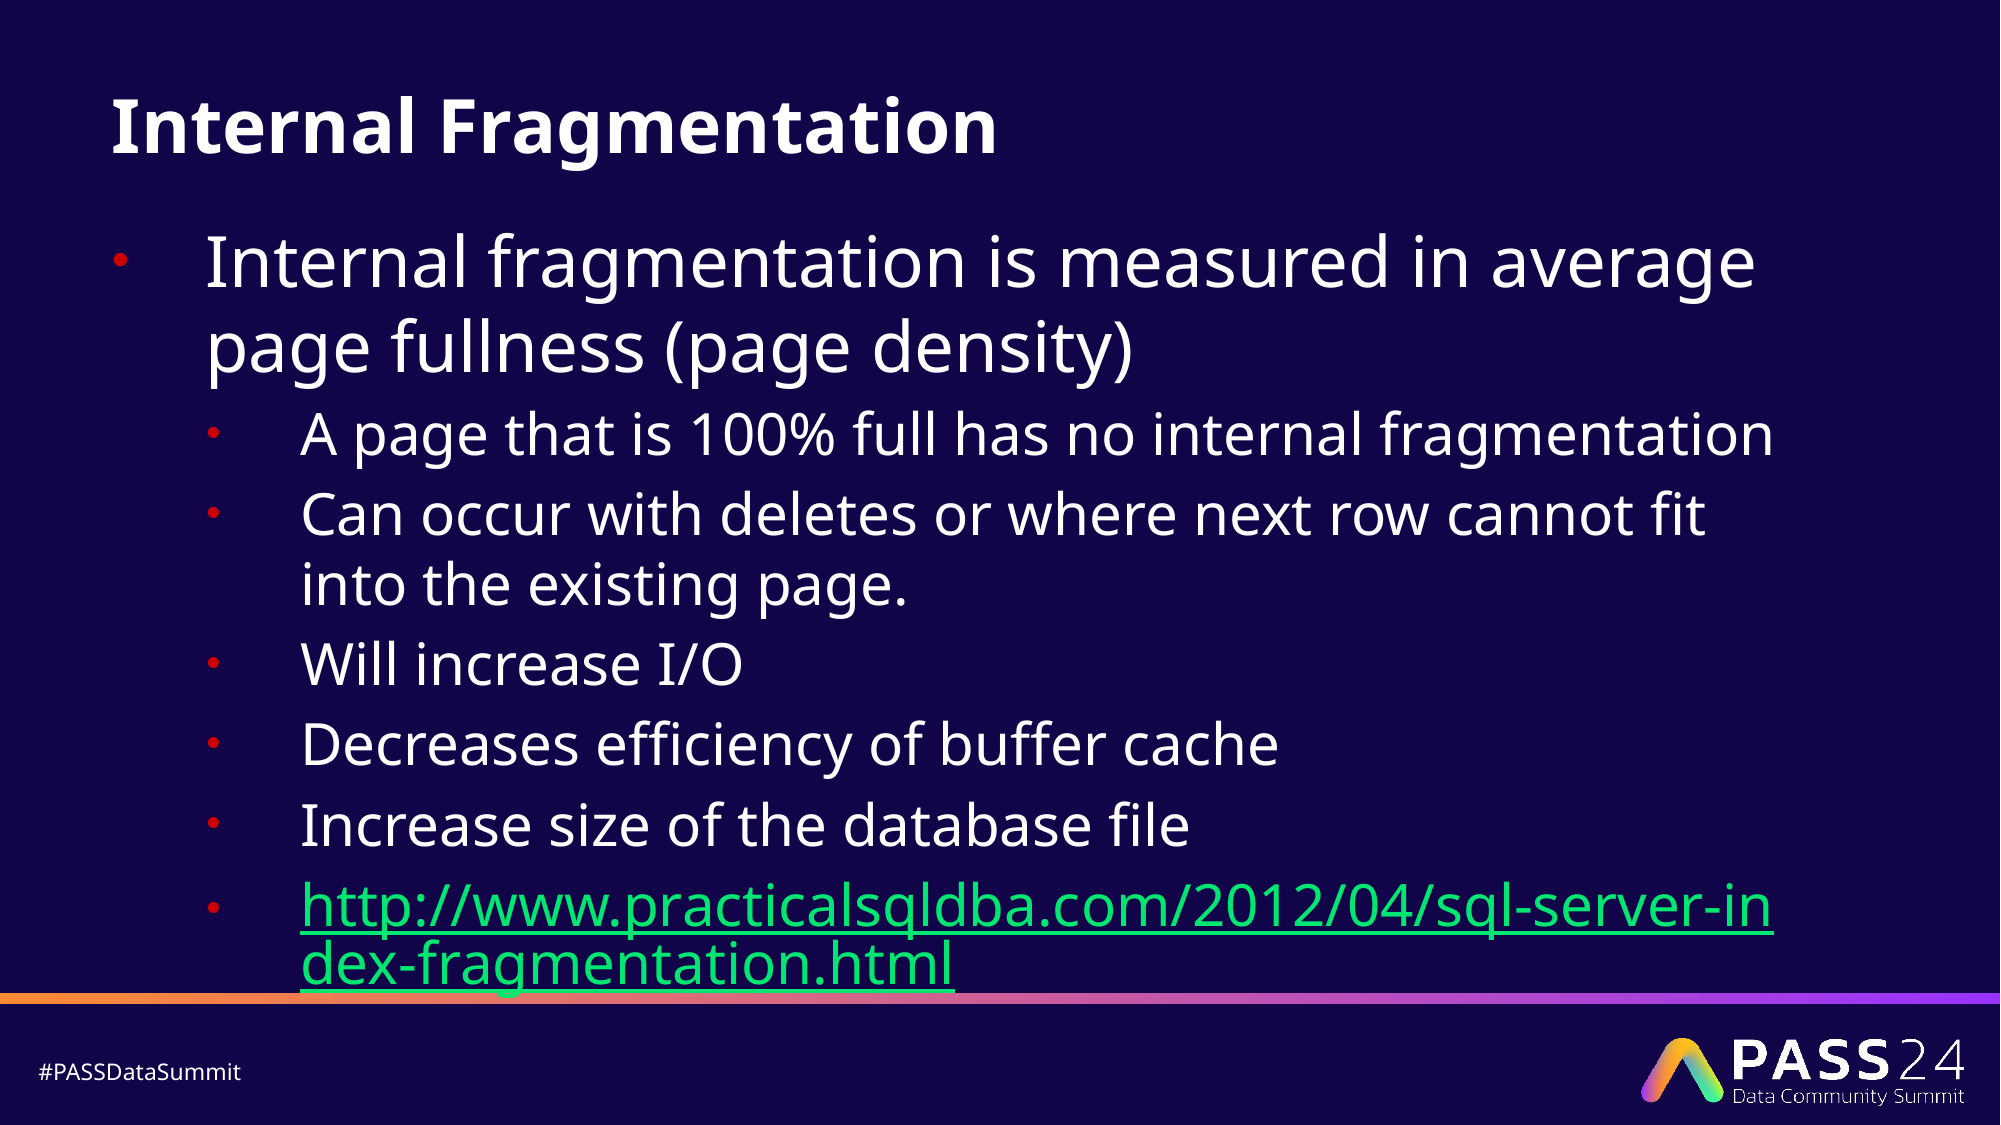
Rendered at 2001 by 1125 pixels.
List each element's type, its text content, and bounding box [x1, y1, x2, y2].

list Internal fragmentation is measured in average page fullness (page density) A page that is 100% full has no internal fragmentation Can occur with deletes or where next row cannot fit into the existing page. Will increase I/O Decreases efficiency of buffer cache Increase size of the database file http://www.practicalsqldba.com/2012/04/sql-server-index-fragmentation.html [96, 209, 1822, 966]
title Internal Fragmentation [96, 80, 1642, 209]
picture [1639, 1036, 1966, 1108]
